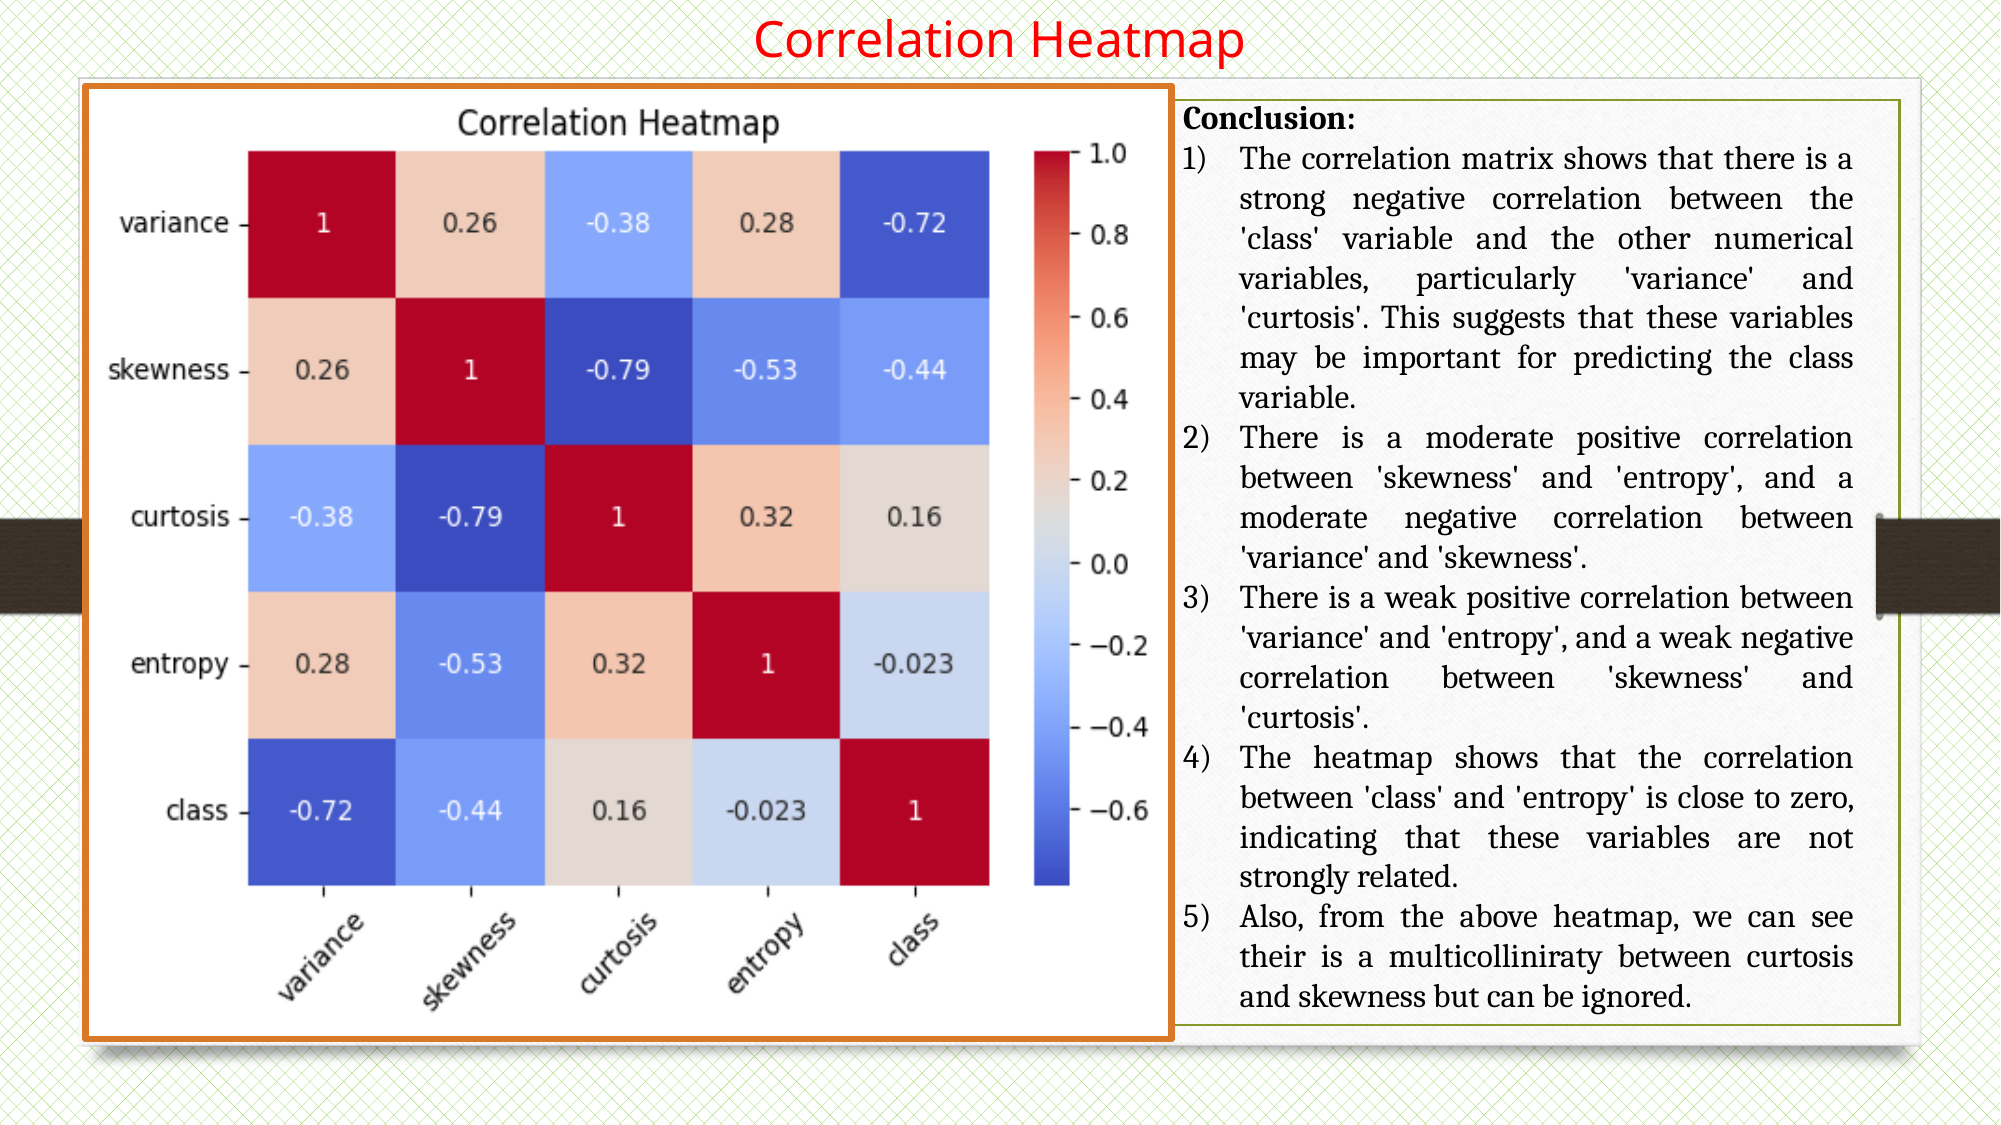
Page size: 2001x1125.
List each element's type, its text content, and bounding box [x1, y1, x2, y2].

text_box Conclusion: The correlation matrix shows that there is a strong negative correlation between the 'class' variable and the other numerical variables, particularly 'variance' and 'curtosis'. This suggests that these variables may be important for predicting the class variable. There is a moderate positive correlation between 'skewness' and 'entropy', and a moderate negative correlation between 'variance' and 'skewness'. There is a weak positive correlation between 'variance' and 'entropy', and a weak negative correlation between 'skewness' and 'curtosis'. The heatmap shows that the correlation between 'class' and 'entropy' is close to zero, indicating that these variables are not strongly related. Also, from the above heatmap, we can see their is a multicolliniraty between curtosis and skewness but can be ignored. [1169, 88, 1870, 1022]
list Correlation Heatmap [649, 0, 1351, 78]
picture [0, 0, 2001, 1125]
